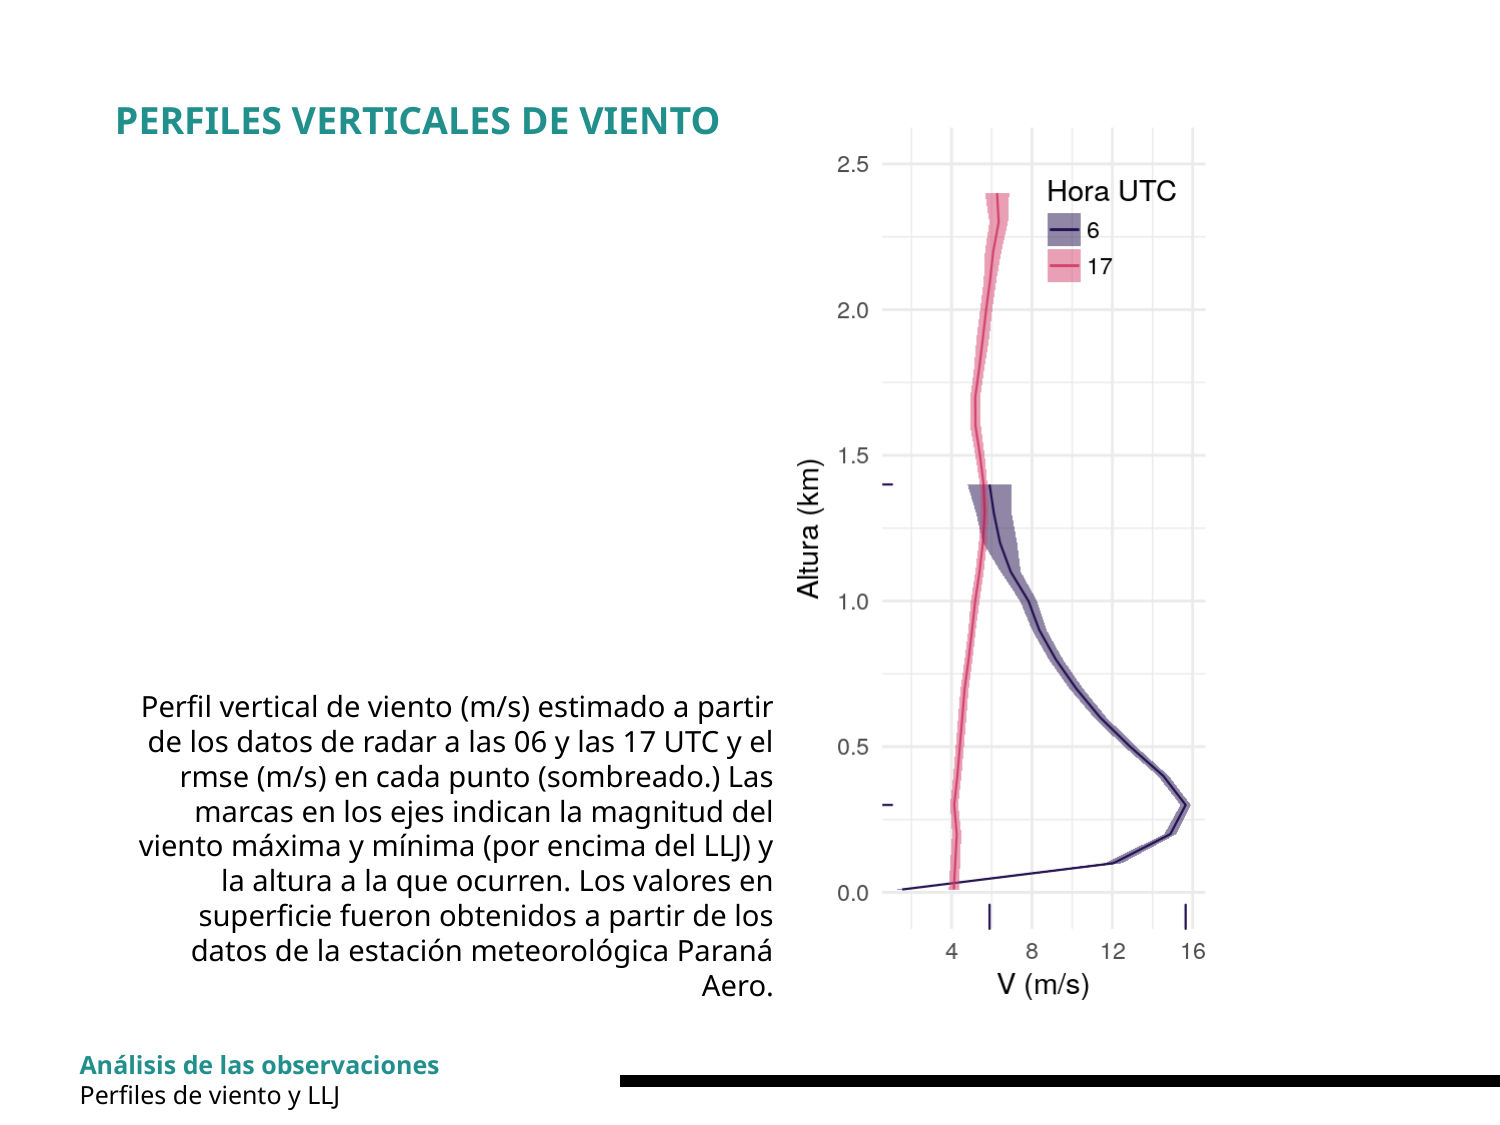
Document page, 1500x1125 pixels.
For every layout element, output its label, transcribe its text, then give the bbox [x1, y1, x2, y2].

picture [796, 127, 1206, 1000]
text_box Perfil vertical de viento (m/s) estimado a partir de los datos de radar a las 06 y las 17 UTC y el rmse (m/s) en cada punto (sombreado.) Las marcas en los ejes indican la magnitud del viento máxima y mínima (por encima del LLJ) y la altura a la que ocurren. Los valores en superficie fueron obtenidos a partir de los datos de la estación meteorológica Paraná Aero. [118, 680, 789, 1010]
text_box Análisis de las observaciones Perfiles de viento y LLJ [64, 1041, 585, 1117]
text_box PERFILES VERTICALES DE VIENTO [100, 89, 1400, 150]
